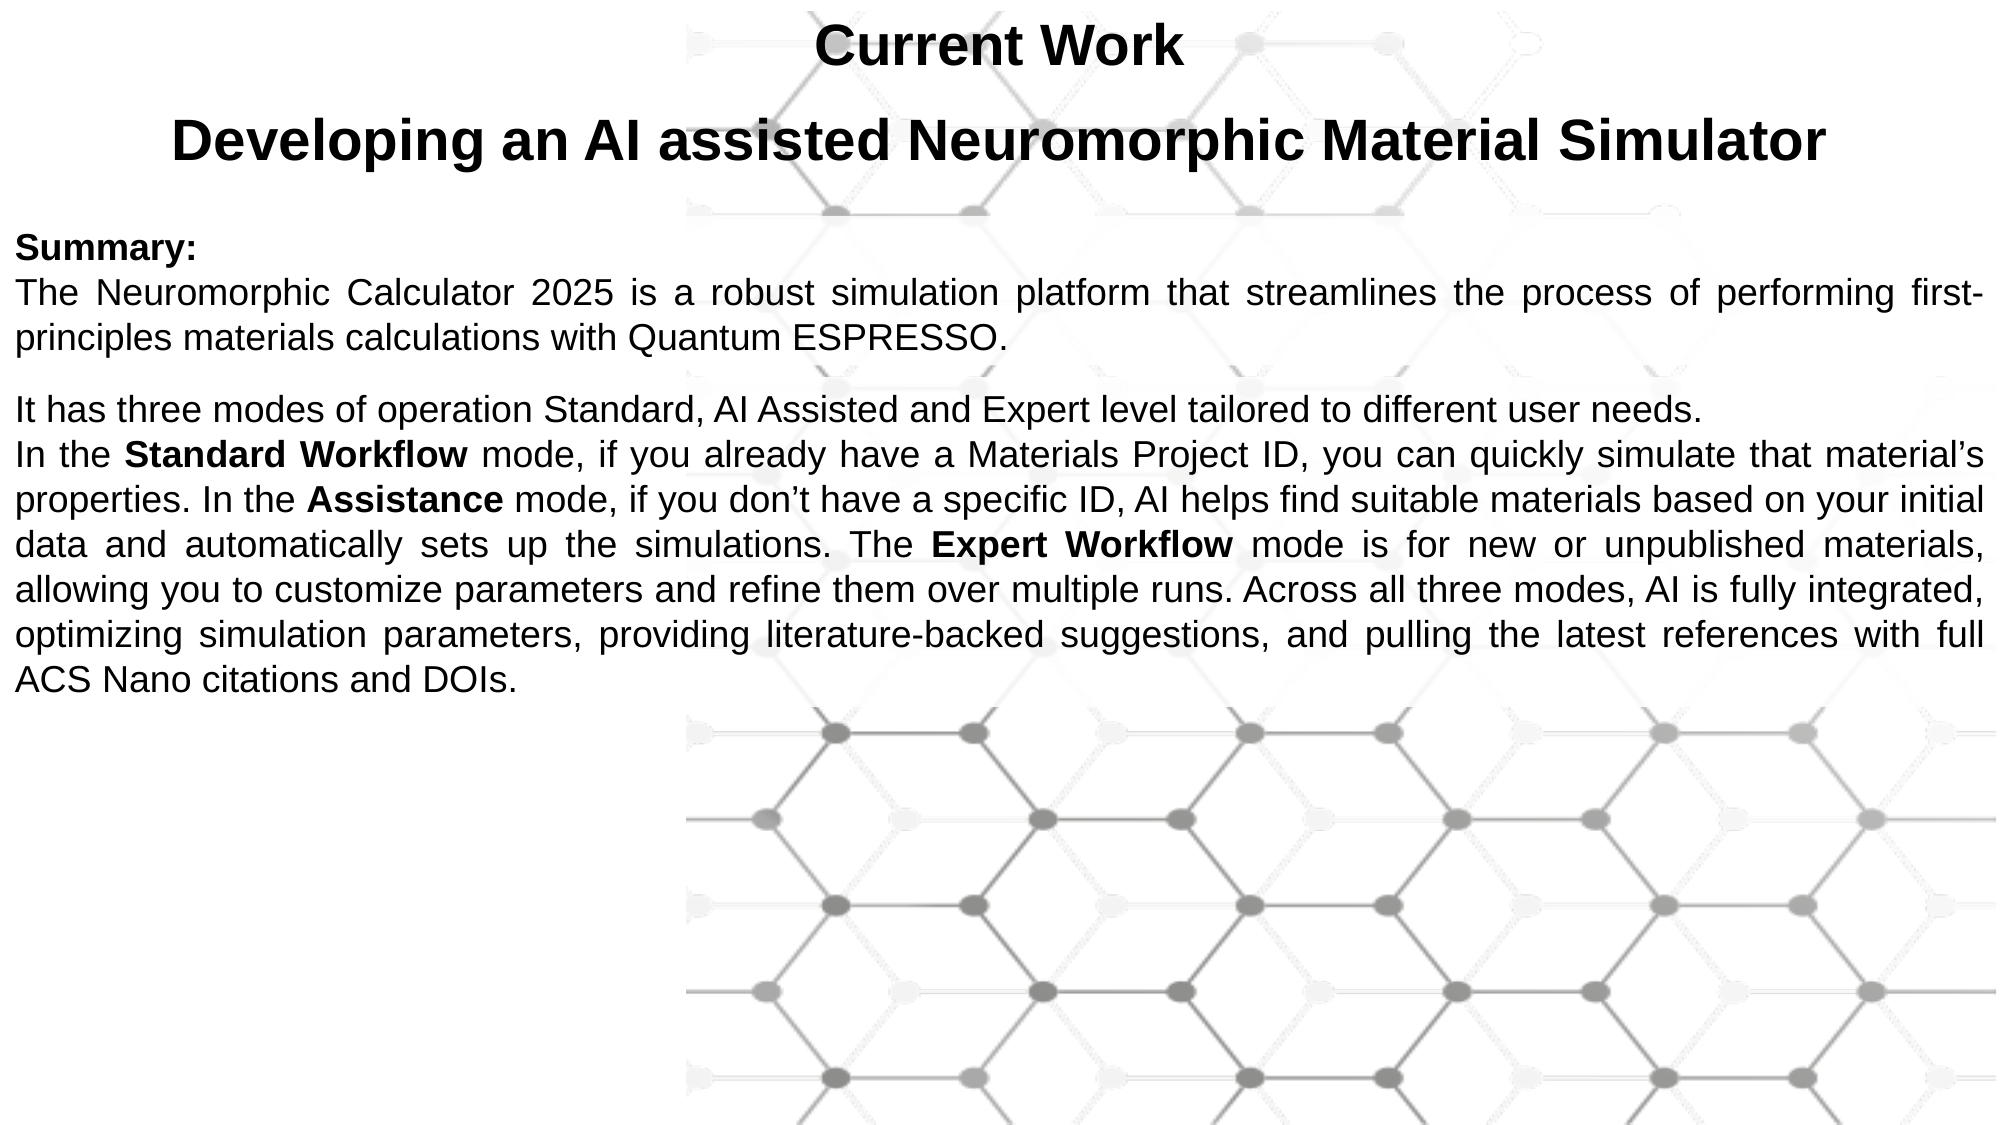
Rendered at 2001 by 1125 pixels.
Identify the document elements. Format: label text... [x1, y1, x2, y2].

text_box [686, 180, 1997, 215]
text_box Current Work Developing an AI assisted Neuromorphic Material Simulator [0, 0, 2000, 180]
text_box Summary: The Neuromorphic Calculator 2025 is a robust simulation platform that streamlines the process of performing first-principles materials calculations with Quantum ESPRESSO. [0, 215, 2000, 366]
text_box It has three modes of operation Standard, AI Assisted and Expert level tailored to different user needs. In the Standard Workflow mode, if you already have a Materials Project ID, you can quickly simulate that material’s properties. In the Assistance mode, if you don’t have a specific ID, AI helps find suitable materials based on your initial data and automatically sets up the simulations. The Expert Workflow mode is for new or unpublished materials, allowing you to customize parameters and refine them over multiple runs. Across all three modes, AI is fully integrated, optimizing simulation parameters, providing literature-backed suggestions, and pulling the latest references with full ACS Nano citations and DOIs. [0, 377, 2000, 707]
text_box [686, 707, 1997, 1125]
text_box [686, 366, 1997, 377]
